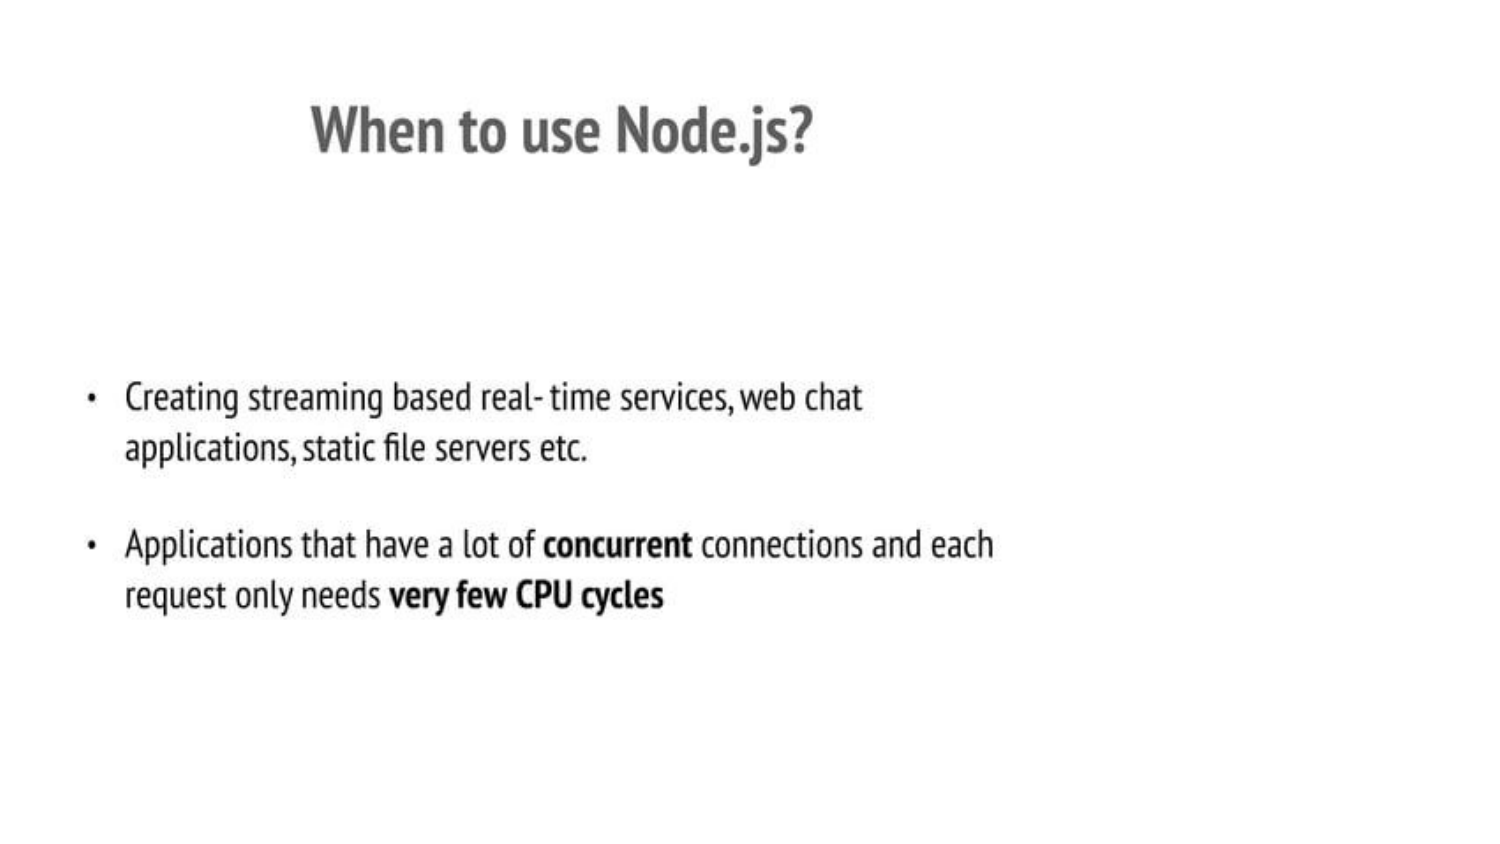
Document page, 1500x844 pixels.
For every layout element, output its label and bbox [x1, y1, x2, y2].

picture [0, 0, 1126, 844]
